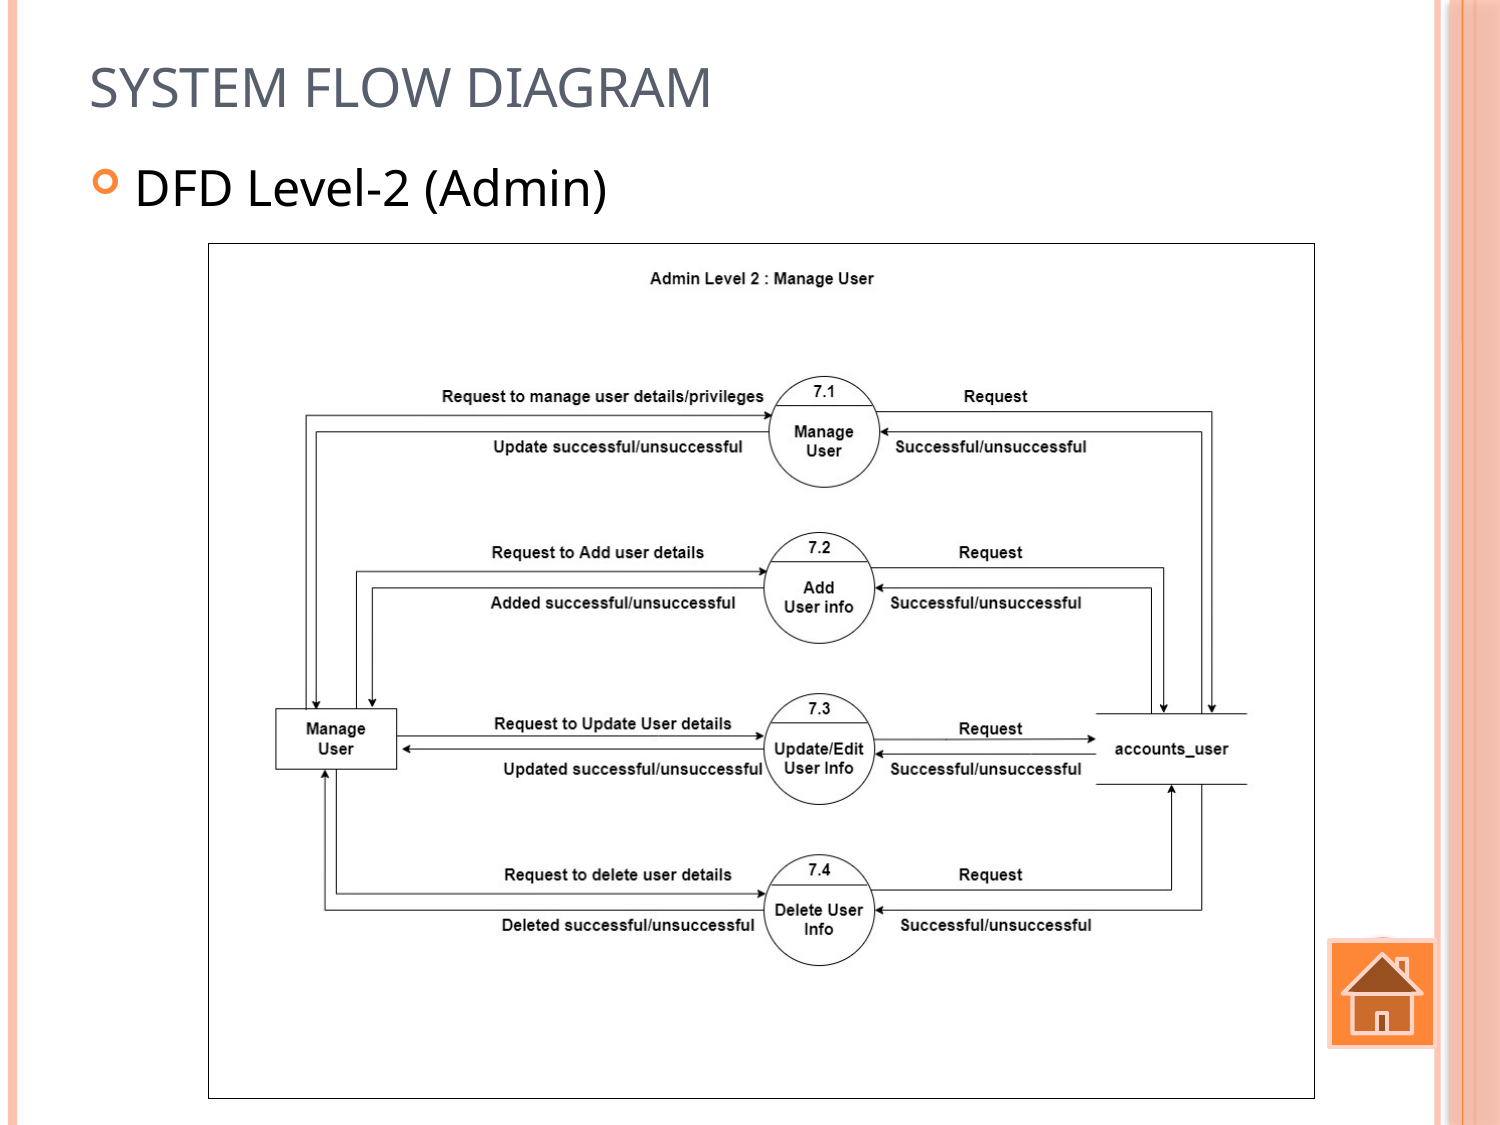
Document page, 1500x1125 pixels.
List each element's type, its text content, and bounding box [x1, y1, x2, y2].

list DFD Level-2 (Admin) [75, 149, 1300, 1062]
title System Flow Diagram [75, 45, 1300, 126]
picture [208, 243, 1316, 1099]
text_box [1327, 938, 1437, 1049]
